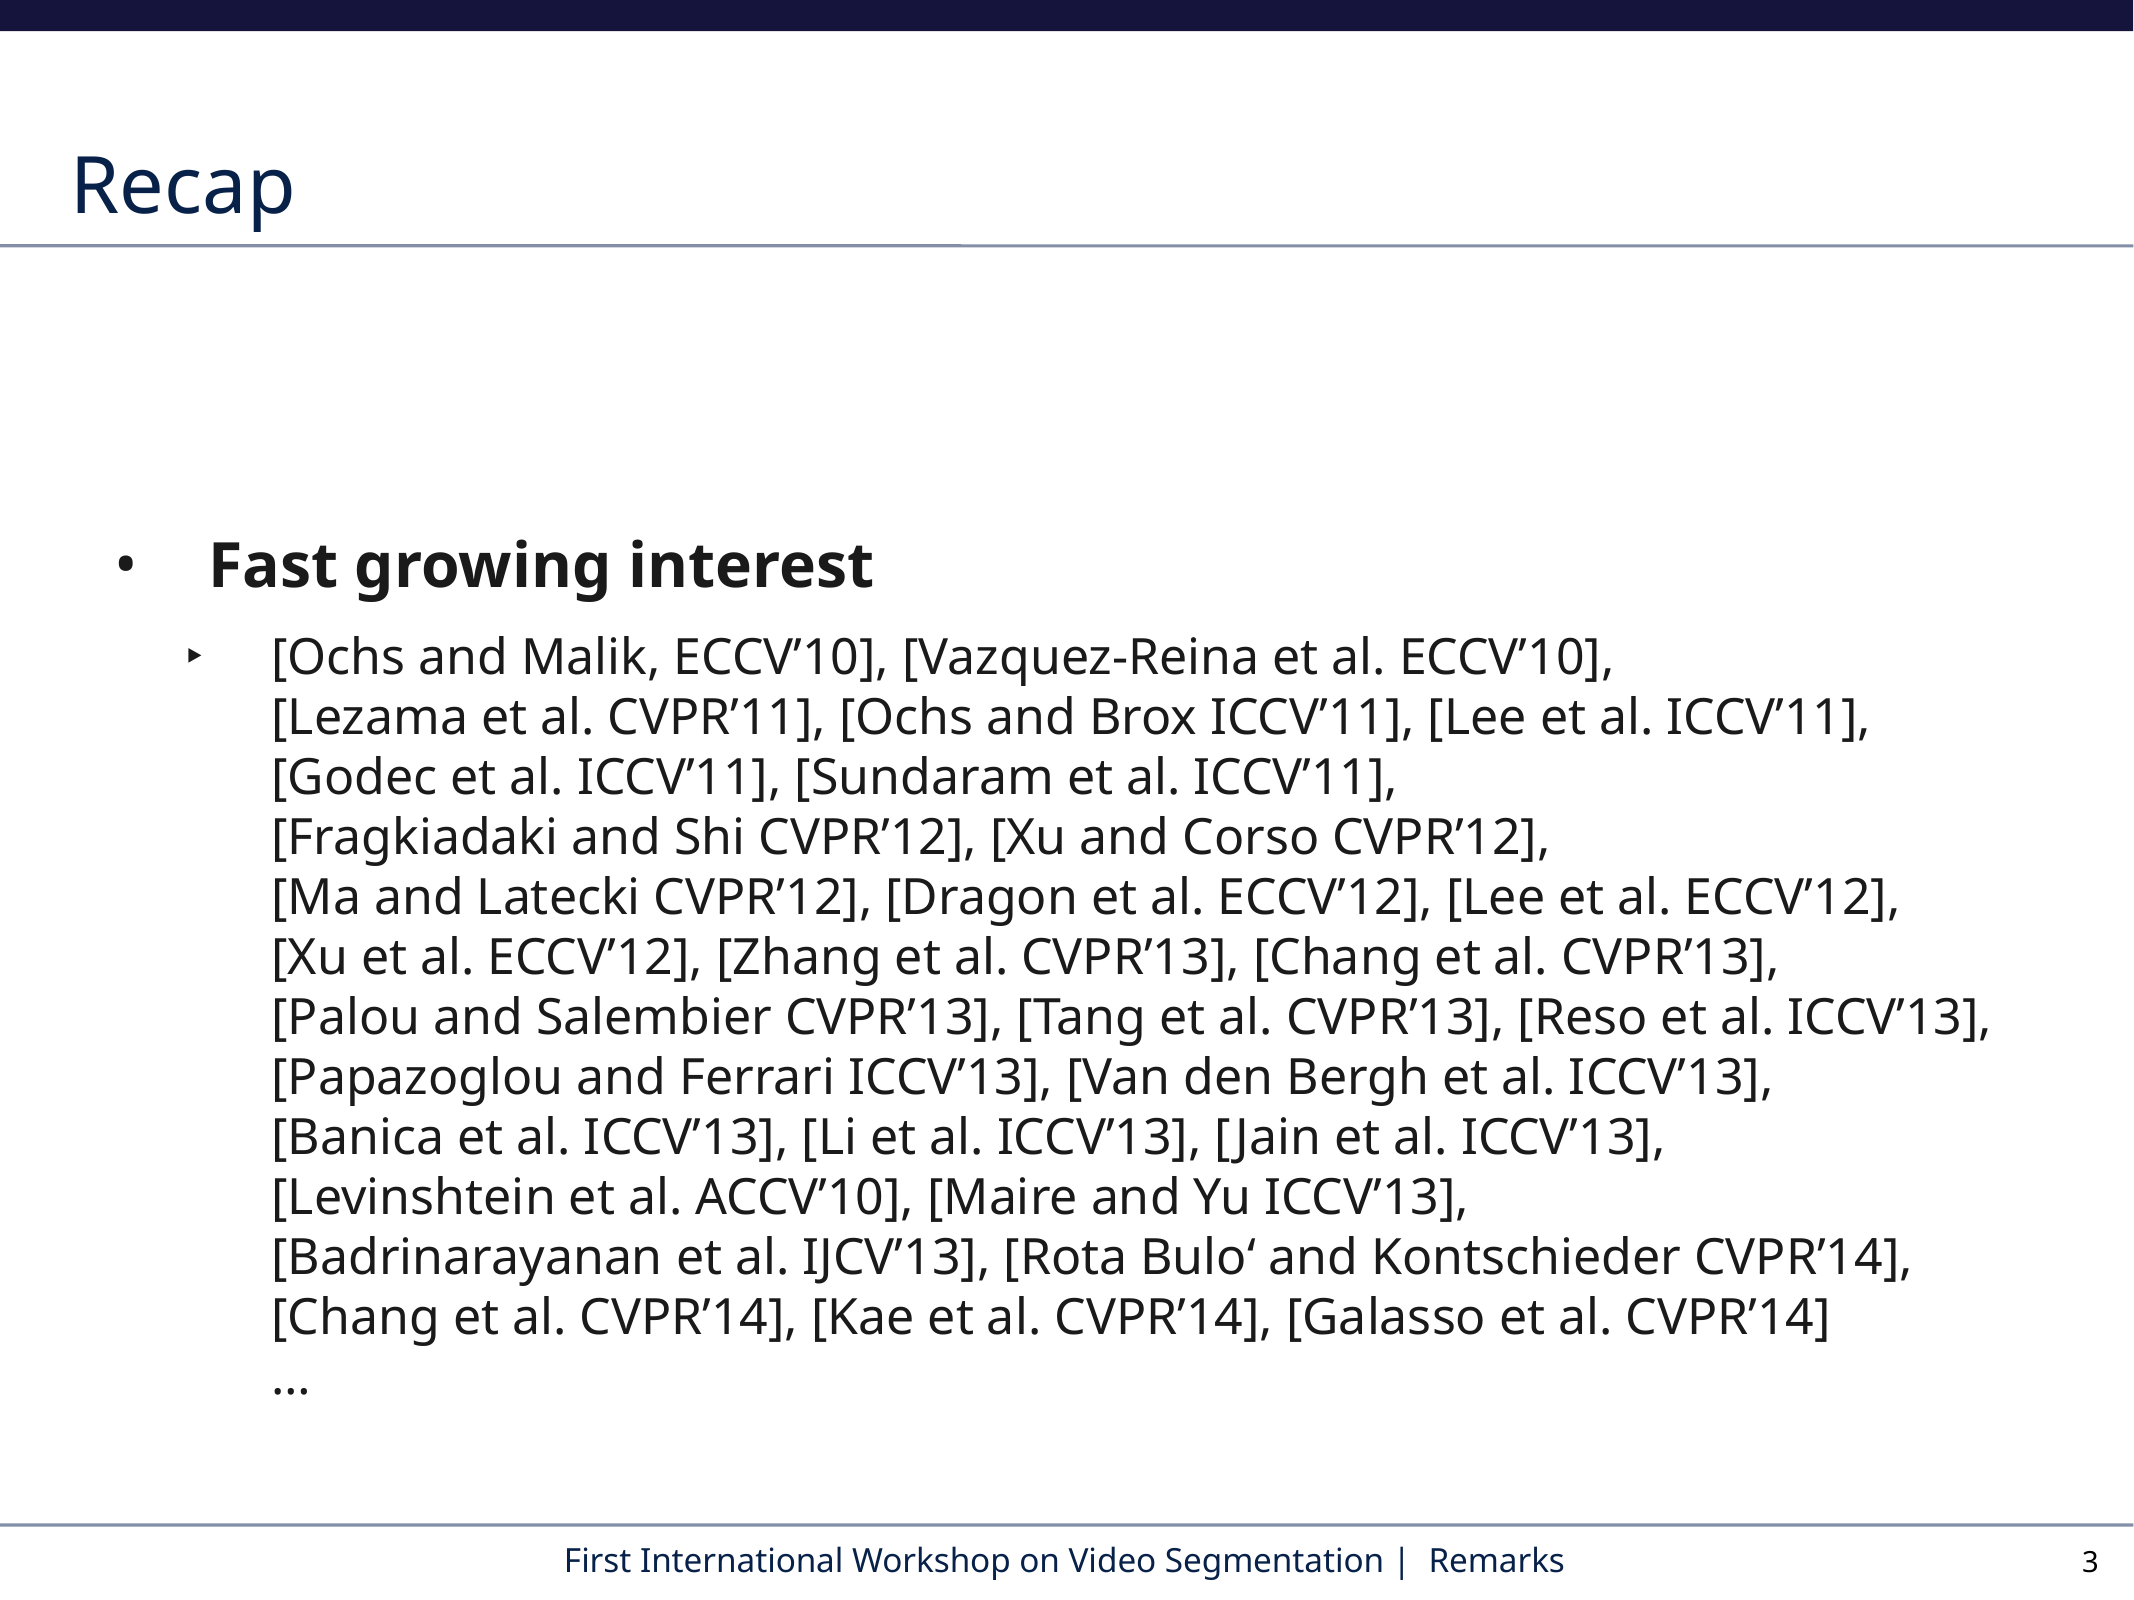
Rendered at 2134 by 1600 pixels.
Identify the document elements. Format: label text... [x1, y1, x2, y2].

title Recap [60, 31, 2111, 240]
list Fast growing interest [Ochs and Malik, ECCV’10], [Vazquez-Reina et al. ECCV’10], [Lezama et al. CVPR’11], [Ochs and Brox ICCV’11], [Lee et al. ICCV’11], [Godec et al. ICCV’11], [Sundaram et al. ICCV’11], [Fragkiadaki and Shi CVPR’12], [Xu and Corso CVPR’12], [Ma and Latecki CVPR’12], [Dragon et al. ECCV’12], [Lee et al. ECCV’12], [Xu et al. ECCV’12], [Zhang et al. CVPR’13], [Chang et al. CVPR’13], [Palou and Salembier CVPR’13], [Tang et al. CVPR’13], [Reso et al. ICCV’13], [Papazoglou and Ferrari ICCV’13], [Van den Bergh et al. ICCV’13], [Banica et al. ICCV’13], [Li et al. ICCV’13], [Jain et al. ICCV’13], [Levinshtein et al. ACCV’10], [Maire and Yu ICCV’13], [Badrinarayanan et al. IJCV’13], [Rota Bulo‘ and Kontschieder CVPR’14], [Chang et al. CVPR’14], [Kae et al. CVPR’14], [Galasso et al. CVPR’14] … [60, 516, 2111, 1480]
slide_number 3 [2064, 1535, 2117, 1588]
